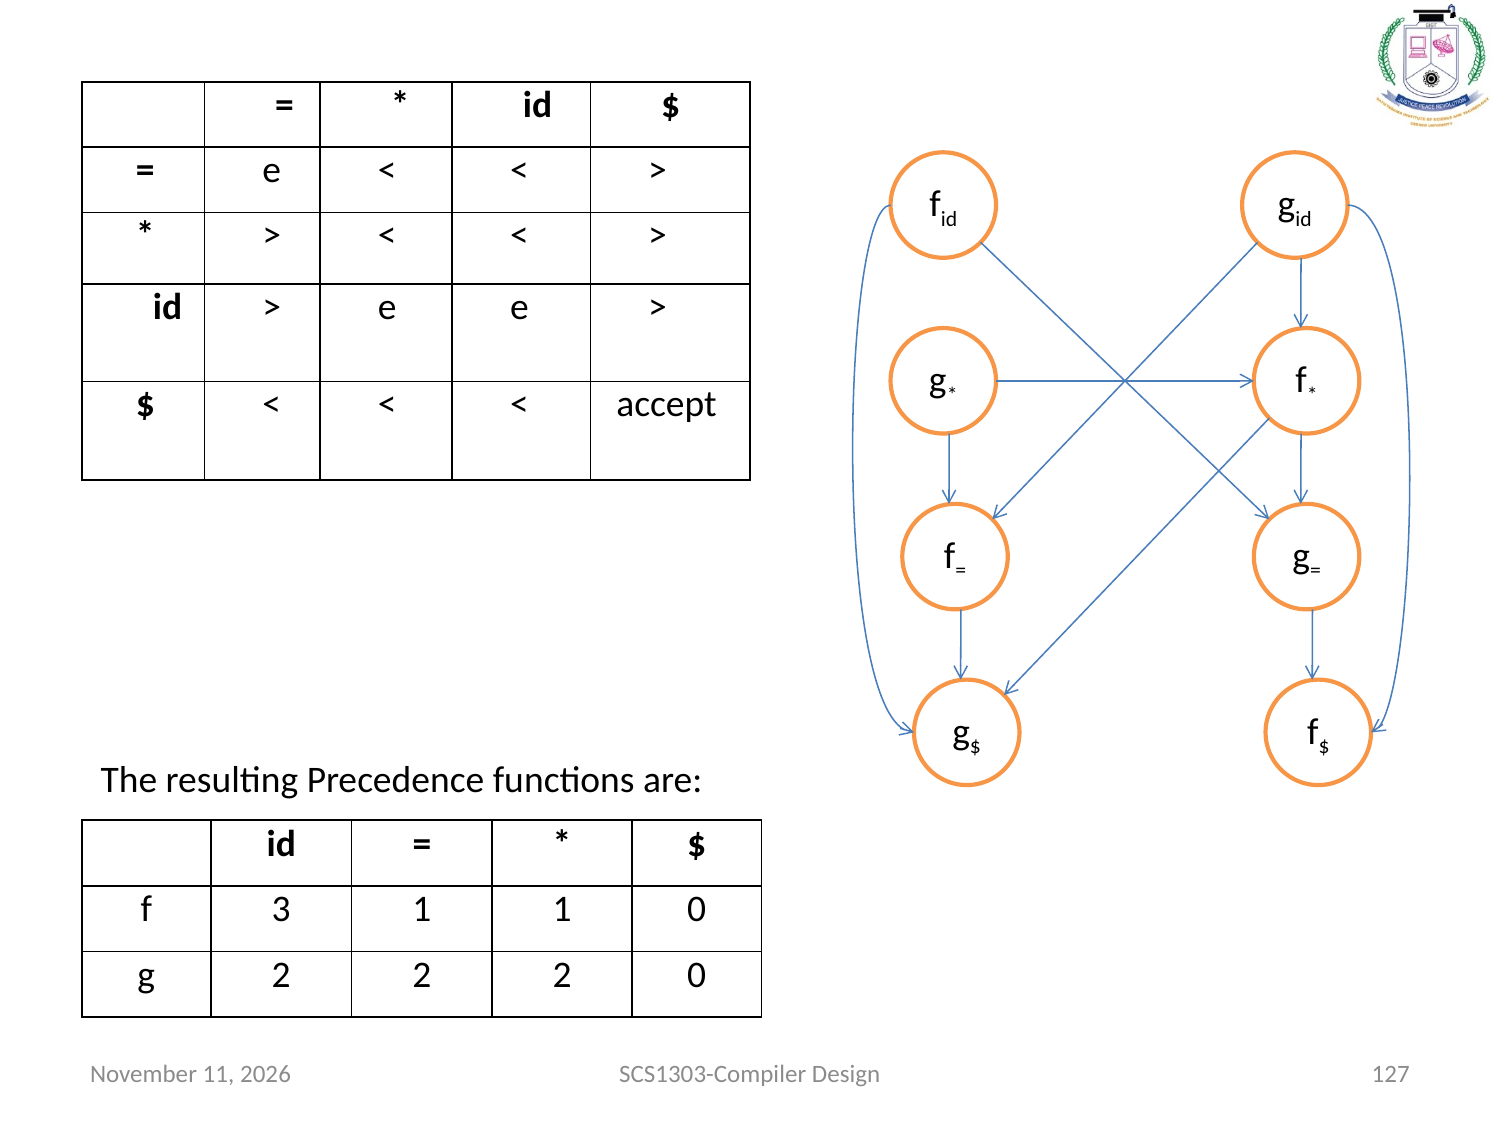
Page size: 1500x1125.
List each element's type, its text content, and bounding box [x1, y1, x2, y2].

table_header = [205, 83, 319, 146]
table_cell > [591, 213, 749, 283]
table_cell > [205, 213, 319, 283]
table_cell < [321, 213, 451, 283]
table_cell < [205, 382, 319, 479]
table_cell = [83, 148, 204, 212]
table_cell > [205, 285, 319, 381]
table_cell 1 [352, 887, 491, 951]
footer SCS1303-Compiler Design [512, 1042, 988, 1103]
table_cell < [453, 382, 590, 479]
table_cell < [453, 213, 590, 283]
table_cell 2 [493, 952, 631, 1016]
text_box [986, 236, 1264, 526]
table_cell id [83, 285, 204, 381]
slide_number 127 [1074, 1042, 1425, 1103]
table_cell < [321, 148, 451, 212]
table_cell 3 [212, 887, 351, 951]
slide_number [75, 1042, 425, 1103]
table_header id [453, 83, 590, 146]
table_cell < [321, 382, 451, 479]
table_cell e [453, 285, 590, 381]
text_box Goto (I0, S) [917, 469, 1331, 532]
table_cell 2 [352, 952, 491, 1016]
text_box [890, 152, 1372, 786]
table_header * [321, 83, 451, 146]
table_cell 0 [633, 887, 761, 951]
table_cell 0 [633, 952, 761, 1016]
table_cell > [591, 148, 749, 212]
table_header * [493, 821, 631, 885]
table_header $ [591, 83, 749, 146]
table_cell f [83, 887, 210, 951]
table_cell 1 [493, 887, 631, 951]
table_header id [212, 821, 351, 885]
table_cell g [83, 952, 210, 1016]
table_cell $ [83, 382, 204, 479]
table_header [83, 821, 210, 885]
text_box The resulting Precedence functions are: [85, 747, 718, 808]
table_cell 2 [212, 952, 351, 1016]
table_cell < [453, 148, 590, 212]
table_cell accept [591, 382, 749, 479]
table_header $ [633, 821, 761, 885]
picture [1361, 0, 1500, 129]
table_cell e [321, 285, 451, 381]
table_cell e [205, 148, 319, 212]
table_header = [352, 821, 491, 885]
table_cell > [591, 285, 749, 381]
table_header [83, 83, 204, 146]
table_cell * [83, 213, 204, 283]
